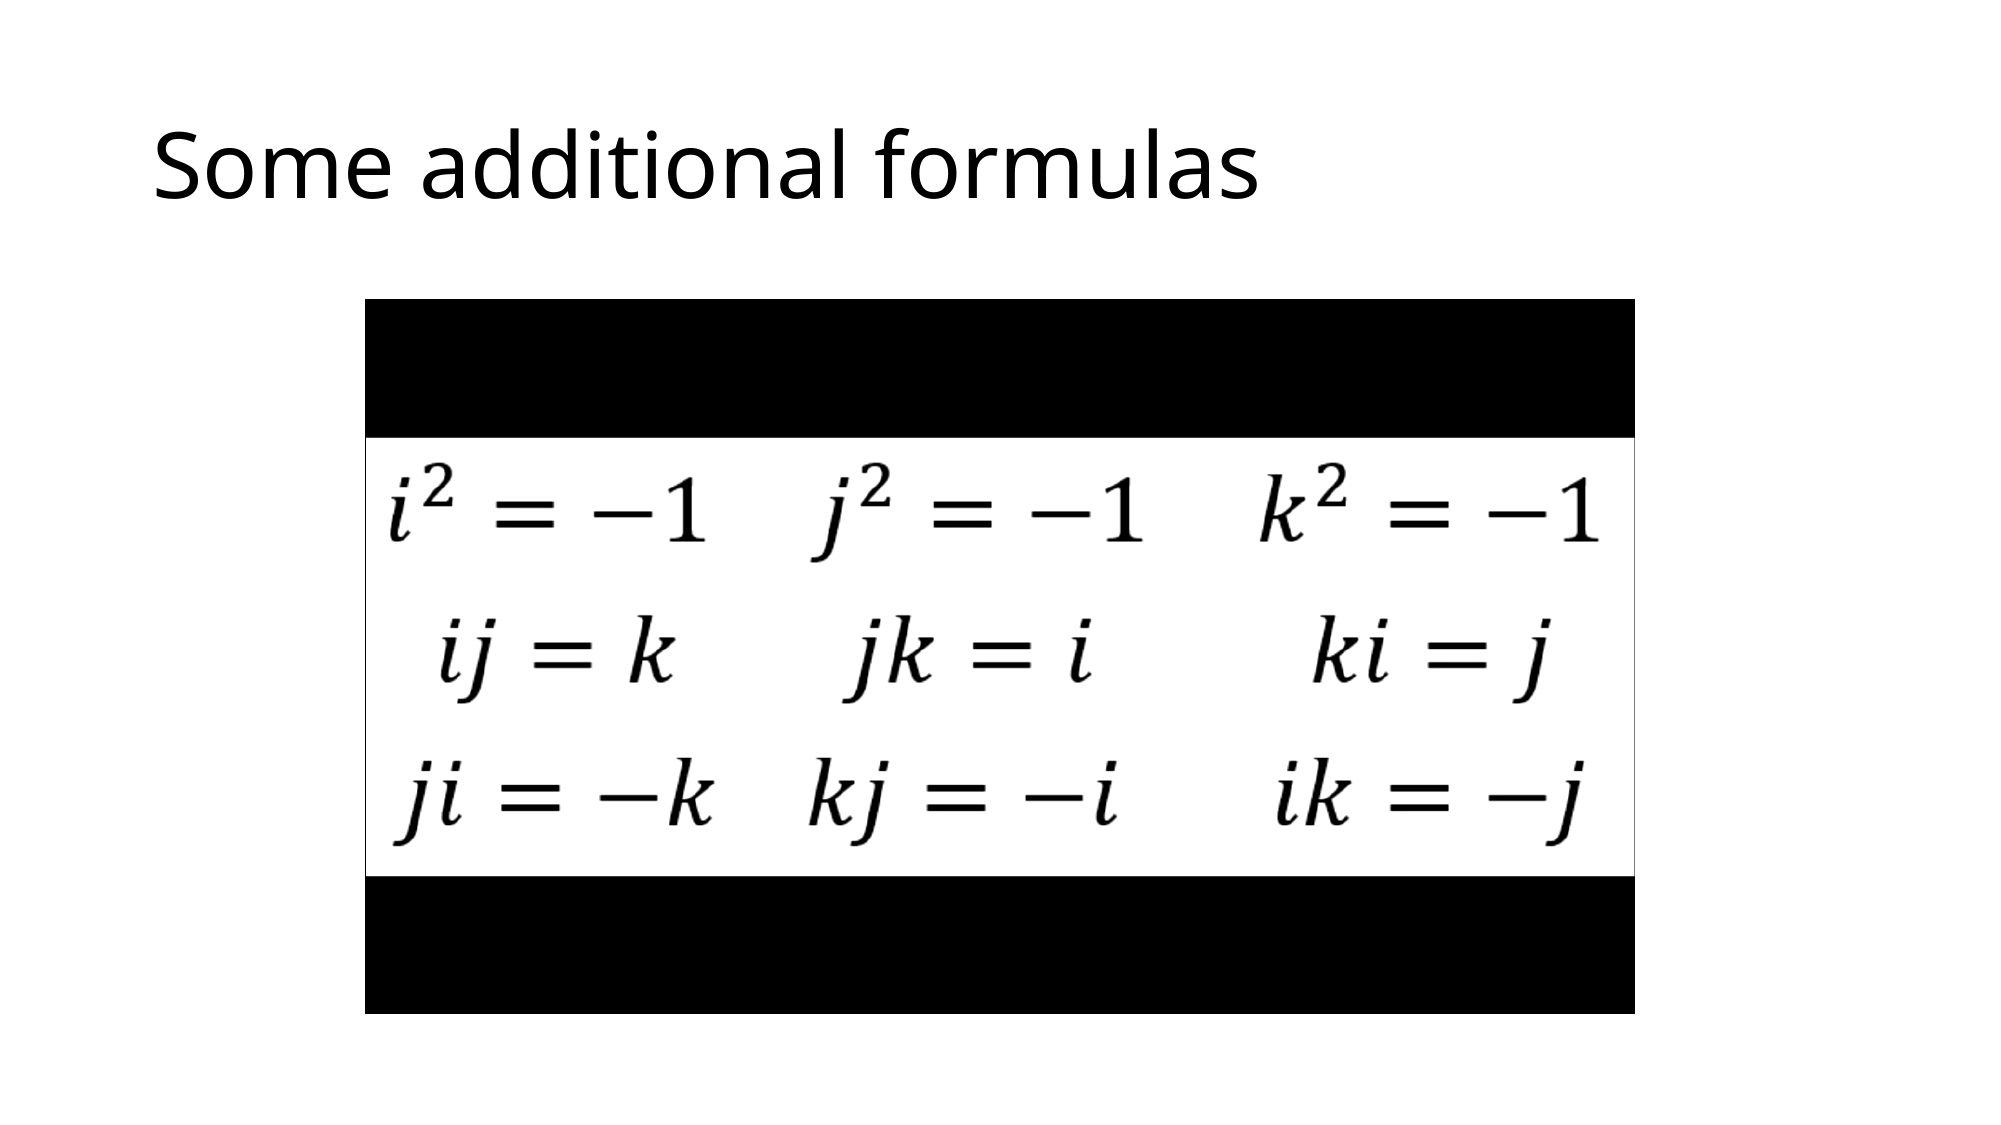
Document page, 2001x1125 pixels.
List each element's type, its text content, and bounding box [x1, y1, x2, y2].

title Some additional formulas [137, 59, 1863, 278]
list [365, 299, 1635, 1014]
